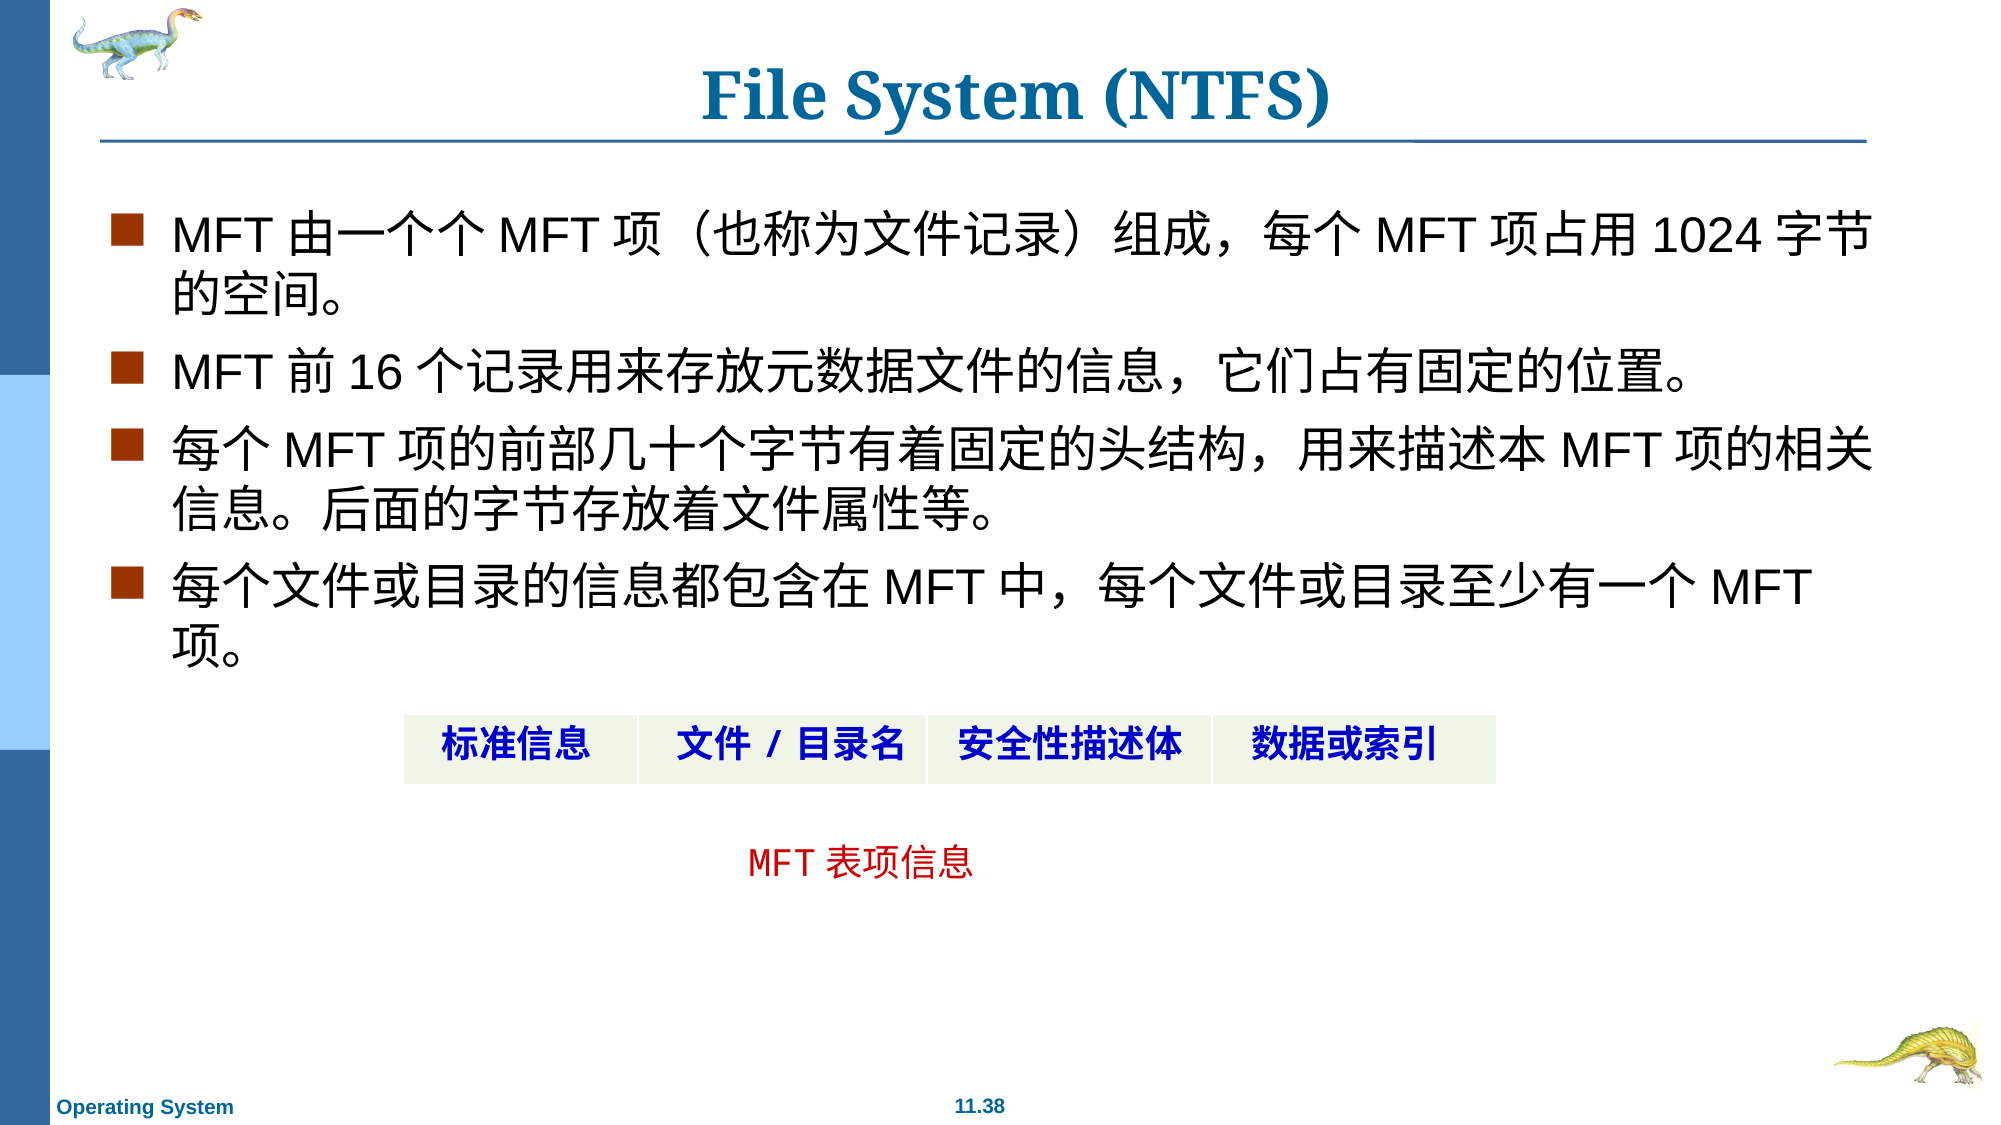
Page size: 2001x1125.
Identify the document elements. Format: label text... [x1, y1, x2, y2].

picture [62, 0, 217, 88]
title File System (NTFS) [99, 45, 1900, 141]
table_header 安全性描述体 [928, 715, 1211, 784]
table_header 数据或索引 [1213, 715, 1496, 784]
table_header 文件/目录名 [639, 715, 926, 784]
text_box MFT表项信息 [711, 831, 1012, 891]
picture [1831, 1020, 1982, 1090]
list MFT由一个个MFT项（也称为文件记录）组成，每个MFT项占用1024字节的空间。 MFT前16个记录用来存放元数据文件的信息，它们占有固定的位置。 每个MFT项的前部几十个字节有着固定的头结构，用来描述本MFT项的相关信息。后面的字节存放着文件属性等。 每个文件或目录的信息都包含在MFT中，每个文件或目录至少有一个MFT项。 [99, 194, 1900, 938]
table_header 标准信息 [404, 715, 637, 784]
